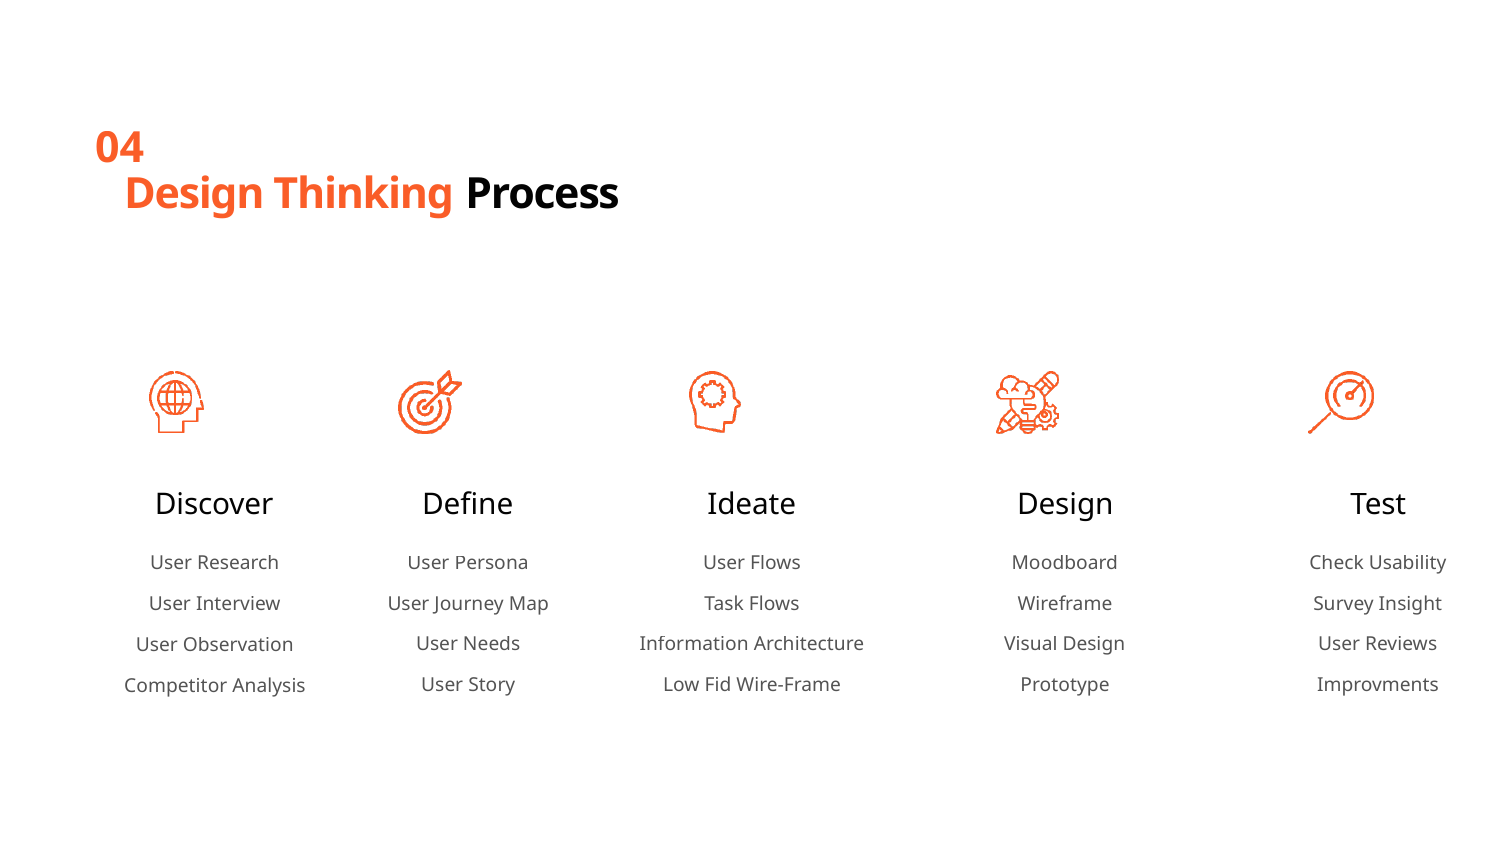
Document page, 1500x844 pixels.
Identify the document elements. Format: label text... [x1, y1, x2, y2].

text_box User Needs [323, 626, 578, 655]
text_box User Persona [323, 545, 578, 574]
text_box User Flows [578, 545, 891, 574]
text_box Design [928, 479, 1203, 521]
text_box Design Thinking Process [80, 152, 664, 217]
text_box Visual Design [891, 626, 1204, 655]
text_box Moodboard [891, 545, 1204, 574]
picture [149, 371, 204, 433]
text_box User Interview [110, 586, 319, 615]
picture [398, 370, 463, 434]
picture [996, 371, 1059, 434]
text_box Survey Insight [1204, 586, 1500, 615]
text_box User Observation [95, 627, 335, 656]
text_box Low Fid Wire-Frame [578, 667, 891, 696]
text_box Prototype [891, 667, 1204, 696]
text_box Wireframe [891, 586, 1204, 615]
text_box Test [1241, 479, 1500, 521]
text_box Improvments [1204, 667, 1500, 696]
text_box User Reviews [1204, 626, 1500, 655]
text_box Competitor Analysis [80, 668, 350, 697]
text_box Task Flows [578, 586, 891, 615]
text_box Ideate [666, 479, 838, 521]
picture [1308, 371, 1374, 434]
text_box Check Usability [1204, 545, 1500, 574]
picture [689, 371, 741, 433]
text_box Define [382, 479, 553, 521]
text_box Discover [103, 479, 326, 521]
text_box User Research [108, 545, 321, 574]
text_box User Journey Map [323, 586, 578, 615]
text_box User Story [323, 667, 578, 696]
text_box 04 [80, 107, 213, 172]
text_box Information Architecture [578, 626, 891, 655]
